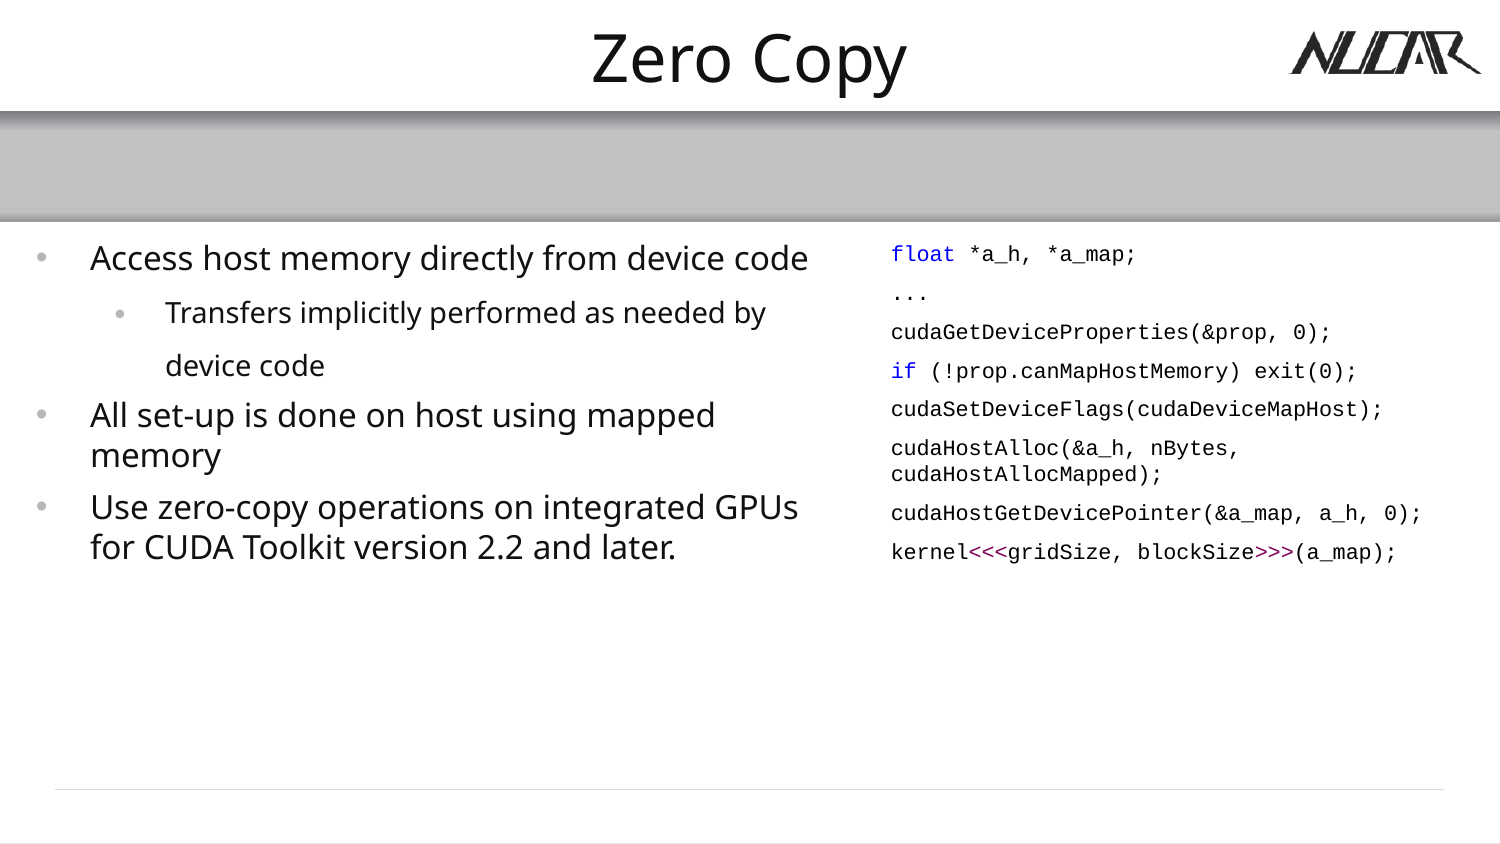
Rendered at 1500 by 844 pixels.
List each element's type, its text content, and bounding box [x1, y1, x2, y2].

list float *a_h, *a_map; ... cudaGetDeviceProperties(&prop, 0); if (!prop.canMapHostMemory) exit(0); cudaSetDeviceFlags(cudaDeviceMapHost); cudaHostAlloc(&a_h, nBytes, cudaHostAllocMapped); cudaHostGetDevicePointer(&a_map, a_h, 0); kernel<<<gridSize, blockSize>>>(a_map); [875, 225, 1500, 761]
list Access host memory directly from device code Transfers implicitly performed as needed by device code All set-up is done on host using mapped memory Use zero-copy operations on integrated GPUs for CUDA Toolkit version 2.2 and later. [0, 221, 835, 735]
title Zero Copy [97, 0, 1403, 111]
